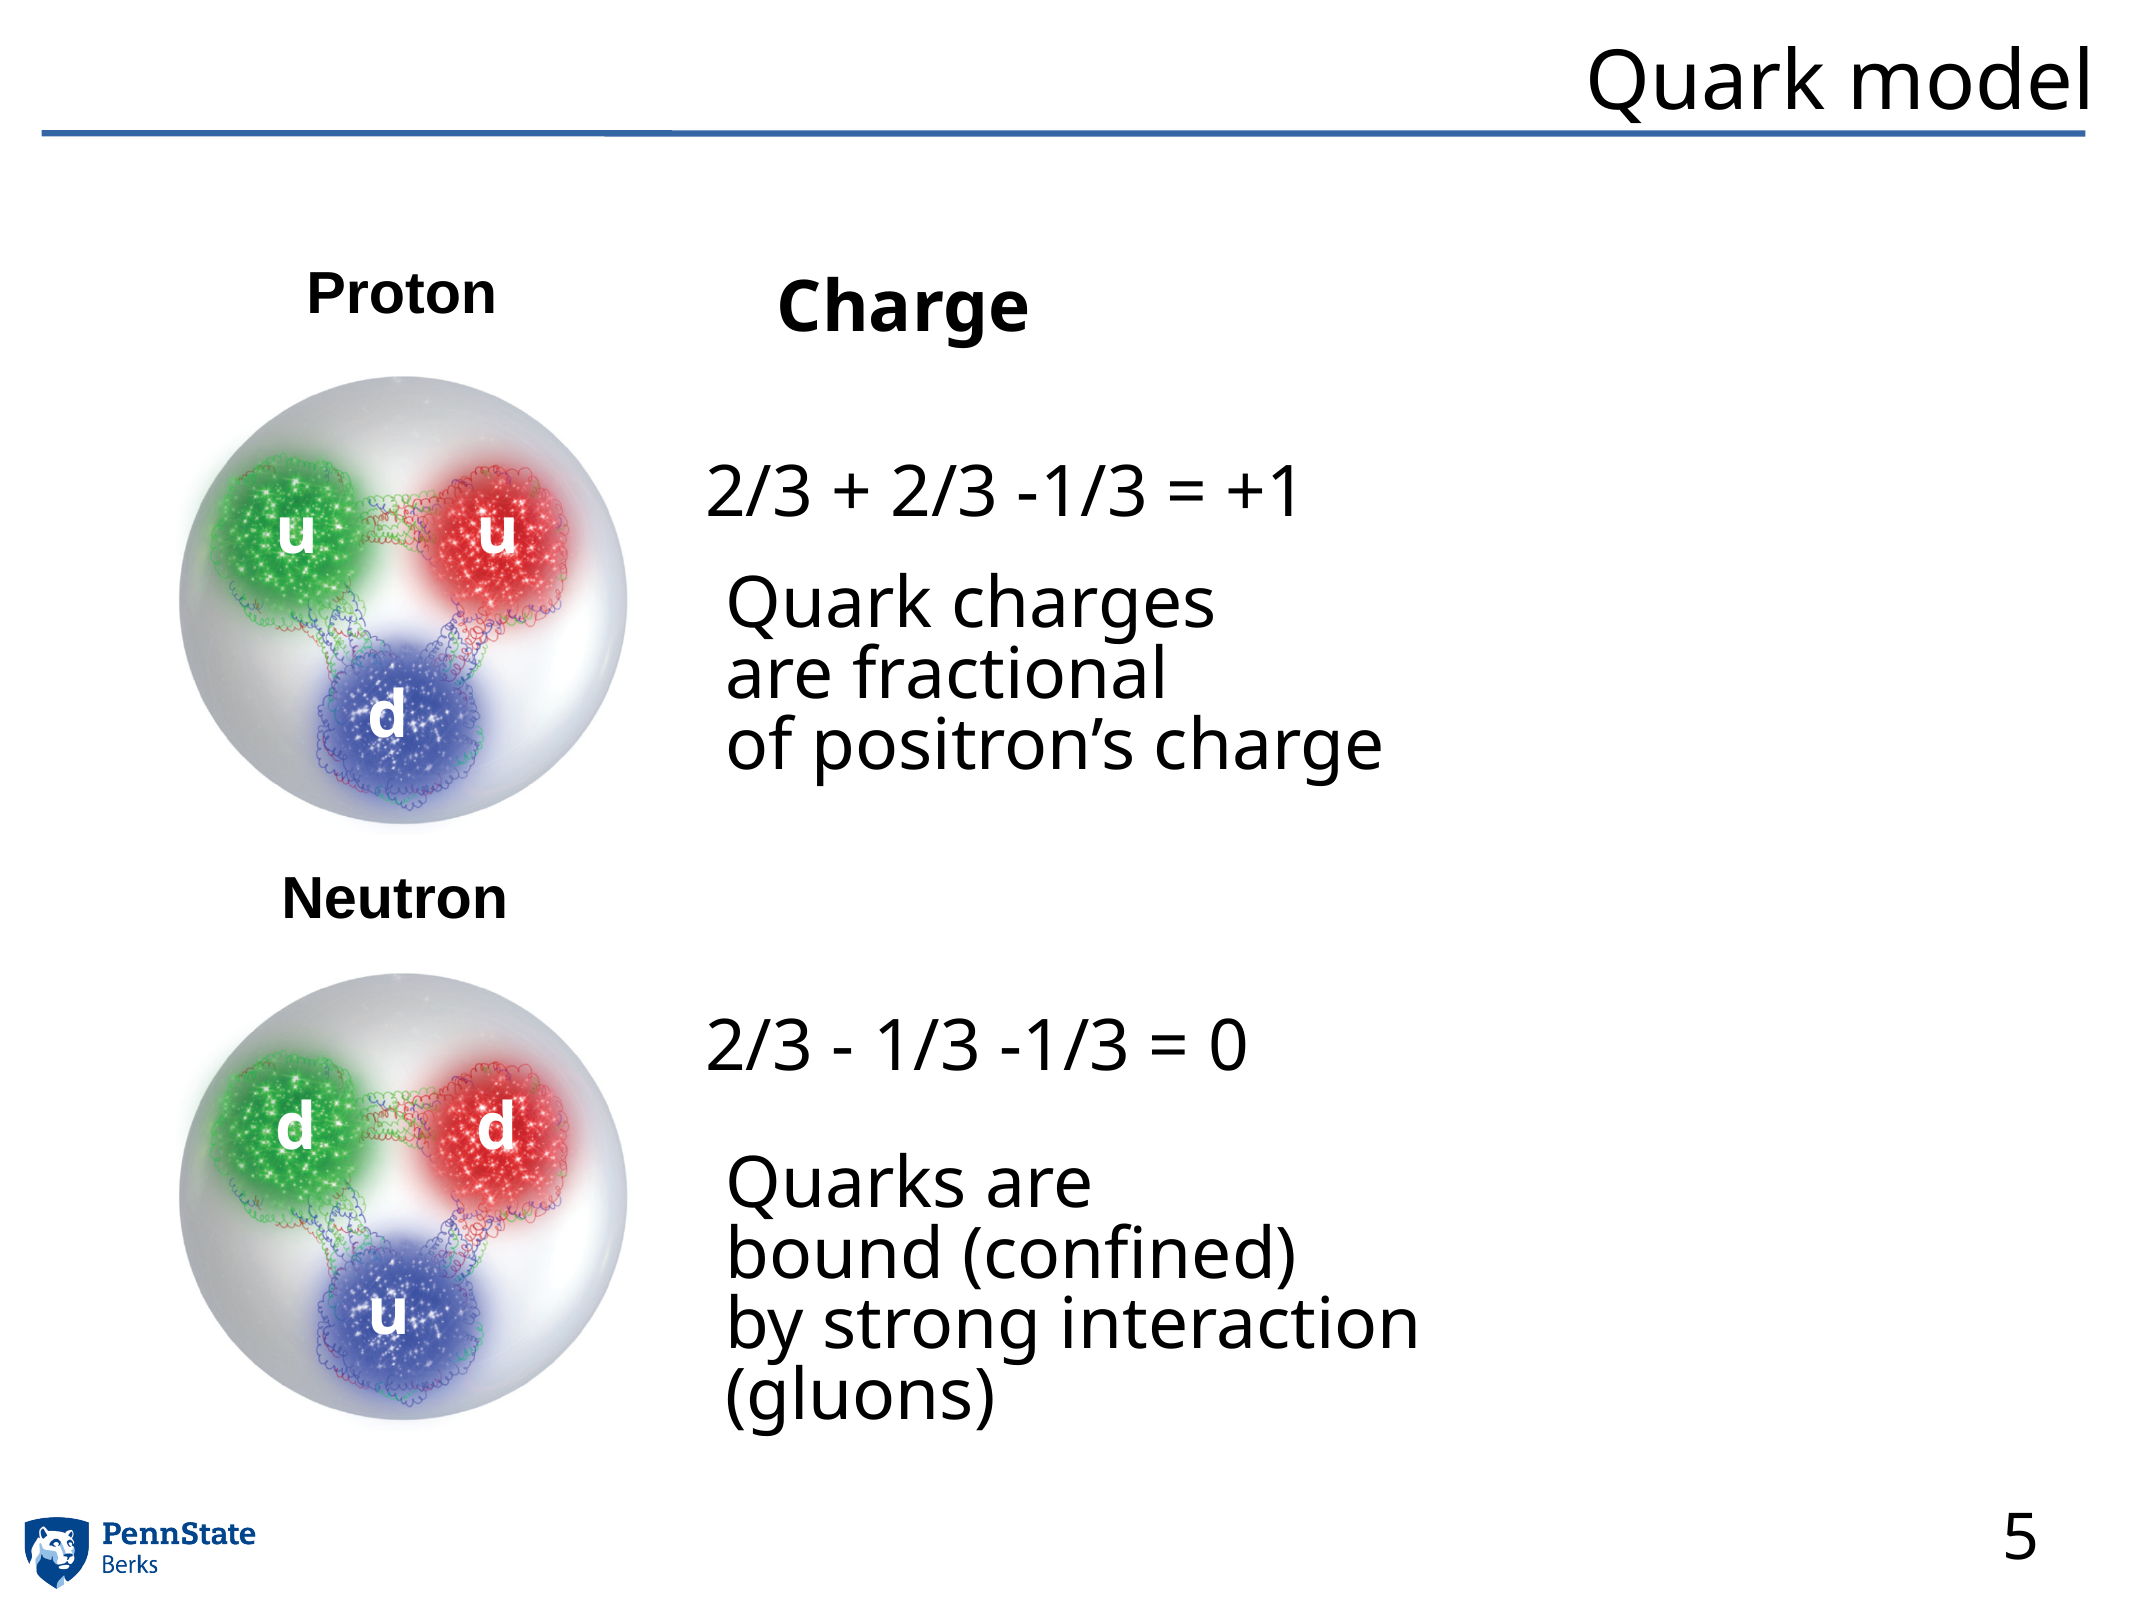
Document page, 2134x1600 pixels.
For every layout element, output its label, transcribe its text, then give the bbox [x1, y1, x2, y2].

text_box Quark model [1564, 0, 2134, 138]
text_box Charge [755, 260, 973, 348]
text_box 2/3 + 2/3 -1/3 = +1 [684, 445, 1164, 533]
picture [17, 1511, 260, 1595]
picture [172, 966, 637, 1431]
text_box 2/3 - 1/3 -1/3 = 0 [684, 999, 1120, 1087]
text_box Proton [285, 251, 519, 350]
text_box Quark charges are fractional of positron’s charge [704, 556, 1112, 710]
picture [172, 369, 637, 835]
text_box Quarks are bound (confined) by strong interaction (gluons) [704, 1136, 1227, 1422]
text_box Neutron [260, 856, 531, 955]
